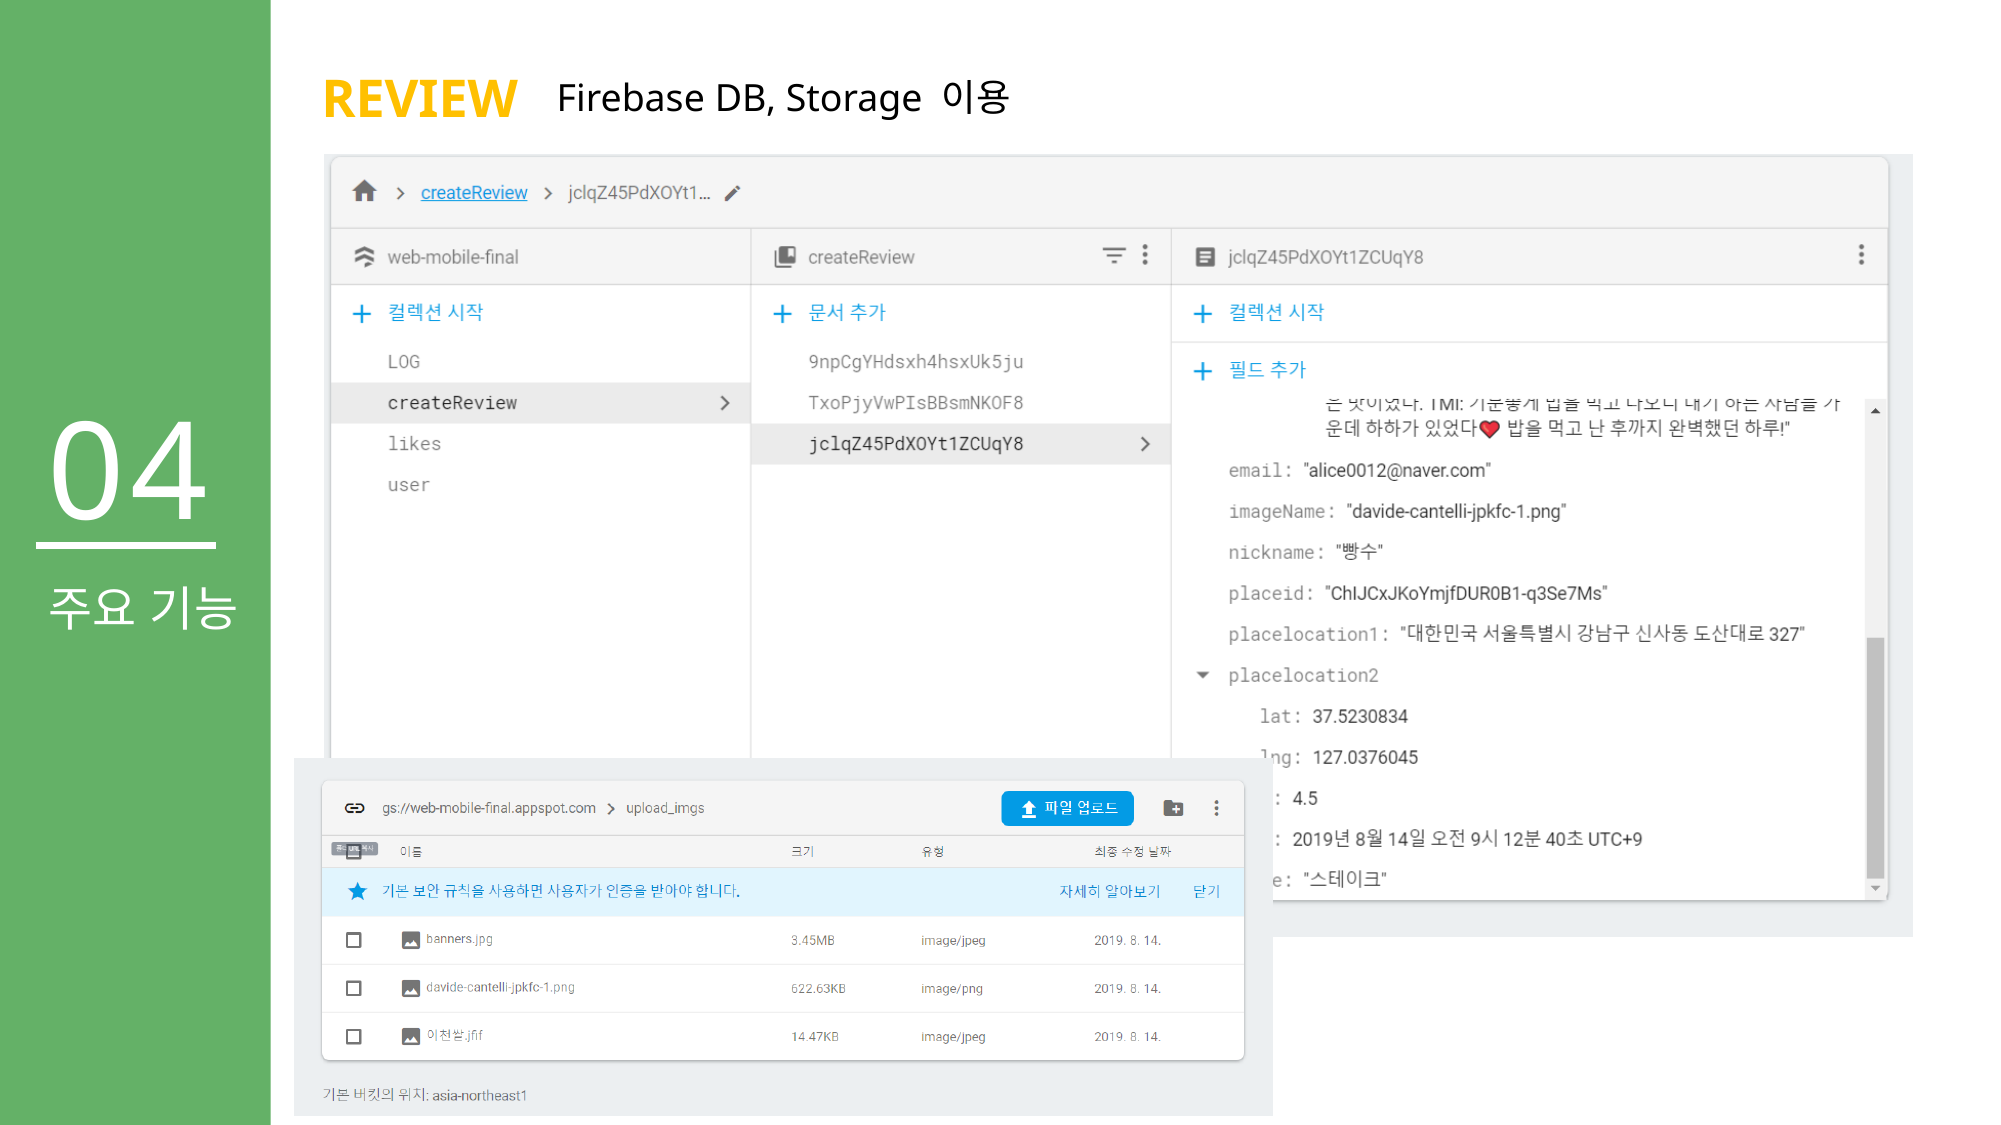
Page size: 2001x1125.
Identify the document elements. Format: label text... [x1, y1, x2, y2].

text_box [0, 0, 272, 1125]
text_box 주요 기능 [48, 579, 239, 637]
text_box 04 [47, 384, 209, 542]
text_box REVIEW [306, 57, 533, 135]
picture [294, 154, 1913, 1116]
text_box Firebase DB, Storage 이용 [541, 66, 1026, 127]
